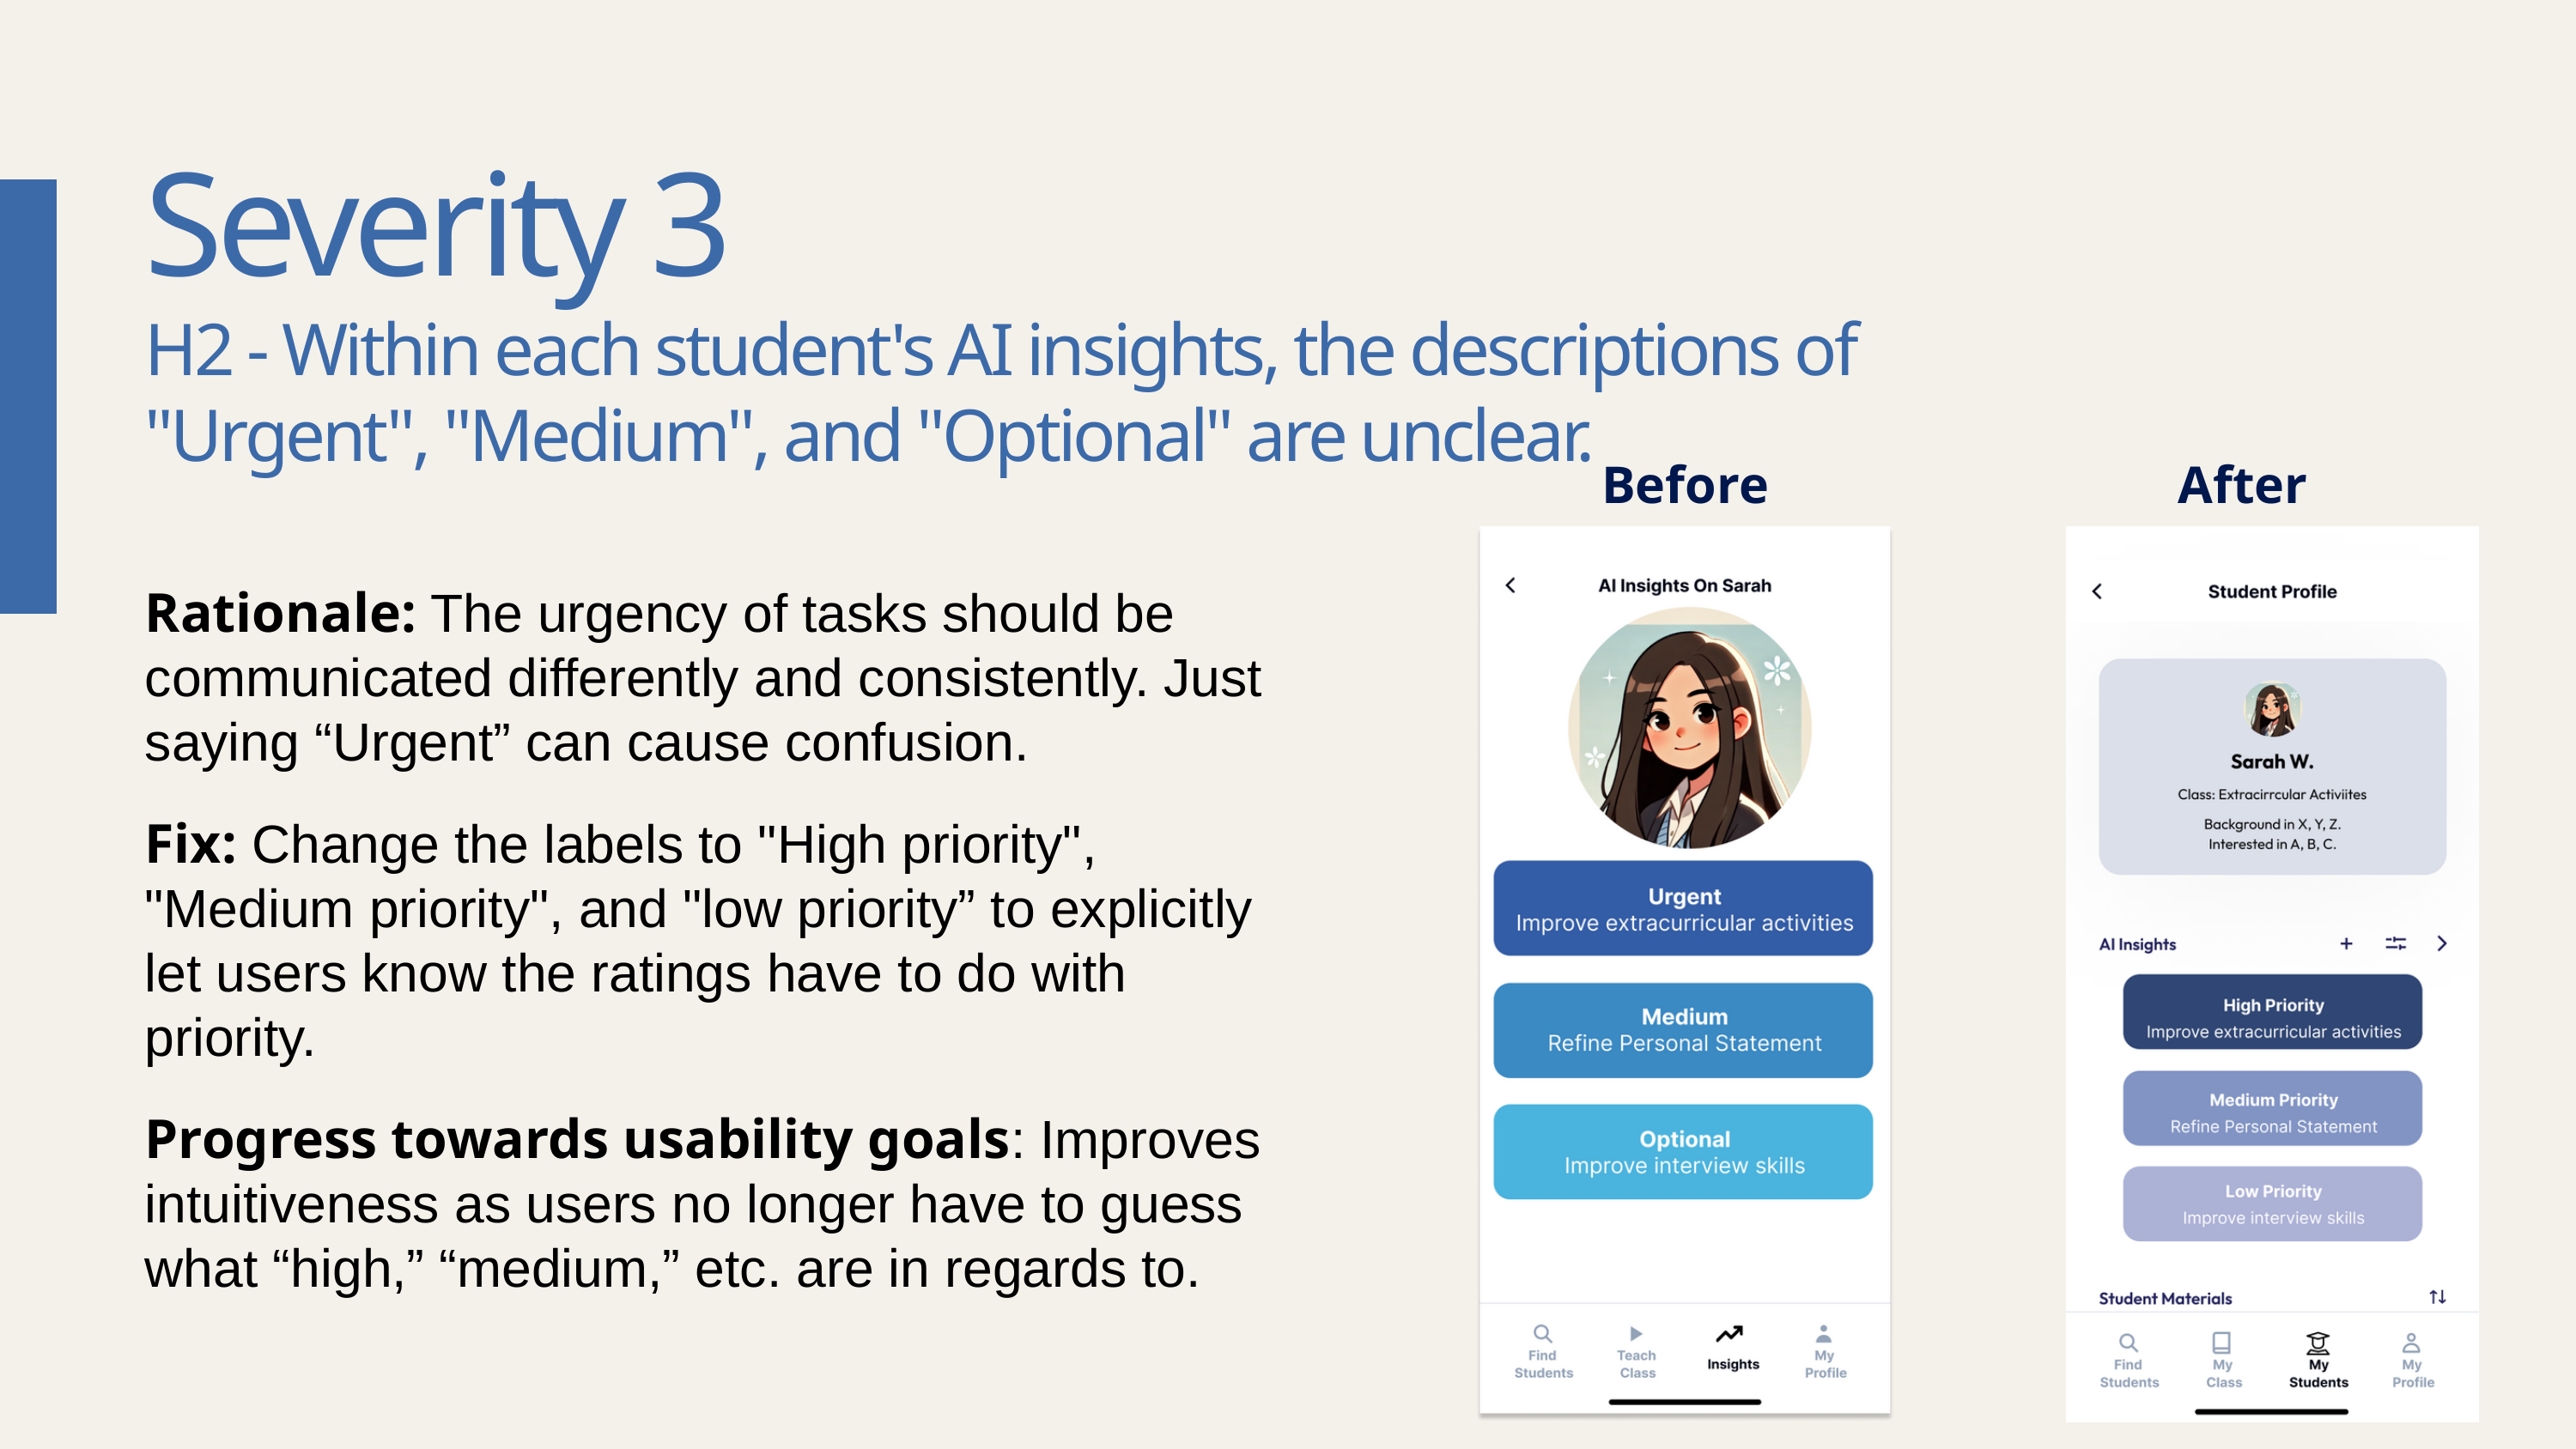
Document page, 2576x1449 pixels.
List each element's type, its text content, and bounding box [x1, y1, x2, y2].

text_box Progress towards usability goals: Improves intuitiveness as users no longer have to guess what “high,” “medium,” etc. are in regards to. [144, 1104, 1303, 1298]
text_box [0, 179, 57, 615]
text_box [2066, 526, 2480, 1422]
text_box Severity 3 H2 - Within each student's AI insights, the descriptions of "Urgent", "Medium", and "Optional" are unclear. [144, 177, 2067, 476]
text_box Before [1533, 442, 1838, 514]
text_box [1475, 526, 1895, 1422]
text_box After [2090, 442, 2396, 514]
text_box Fix: Change the labels to "High priority", "Medium priority", and "low priority” to explicitly let users know the ratings have to do with priority. [144, 809, 1303, 1067]
text_box Rationale: The urgency of tasks should be communicated differently and consistently. Just saying “Urgent” can cause confusion. [144, 578, 1303, 772]
